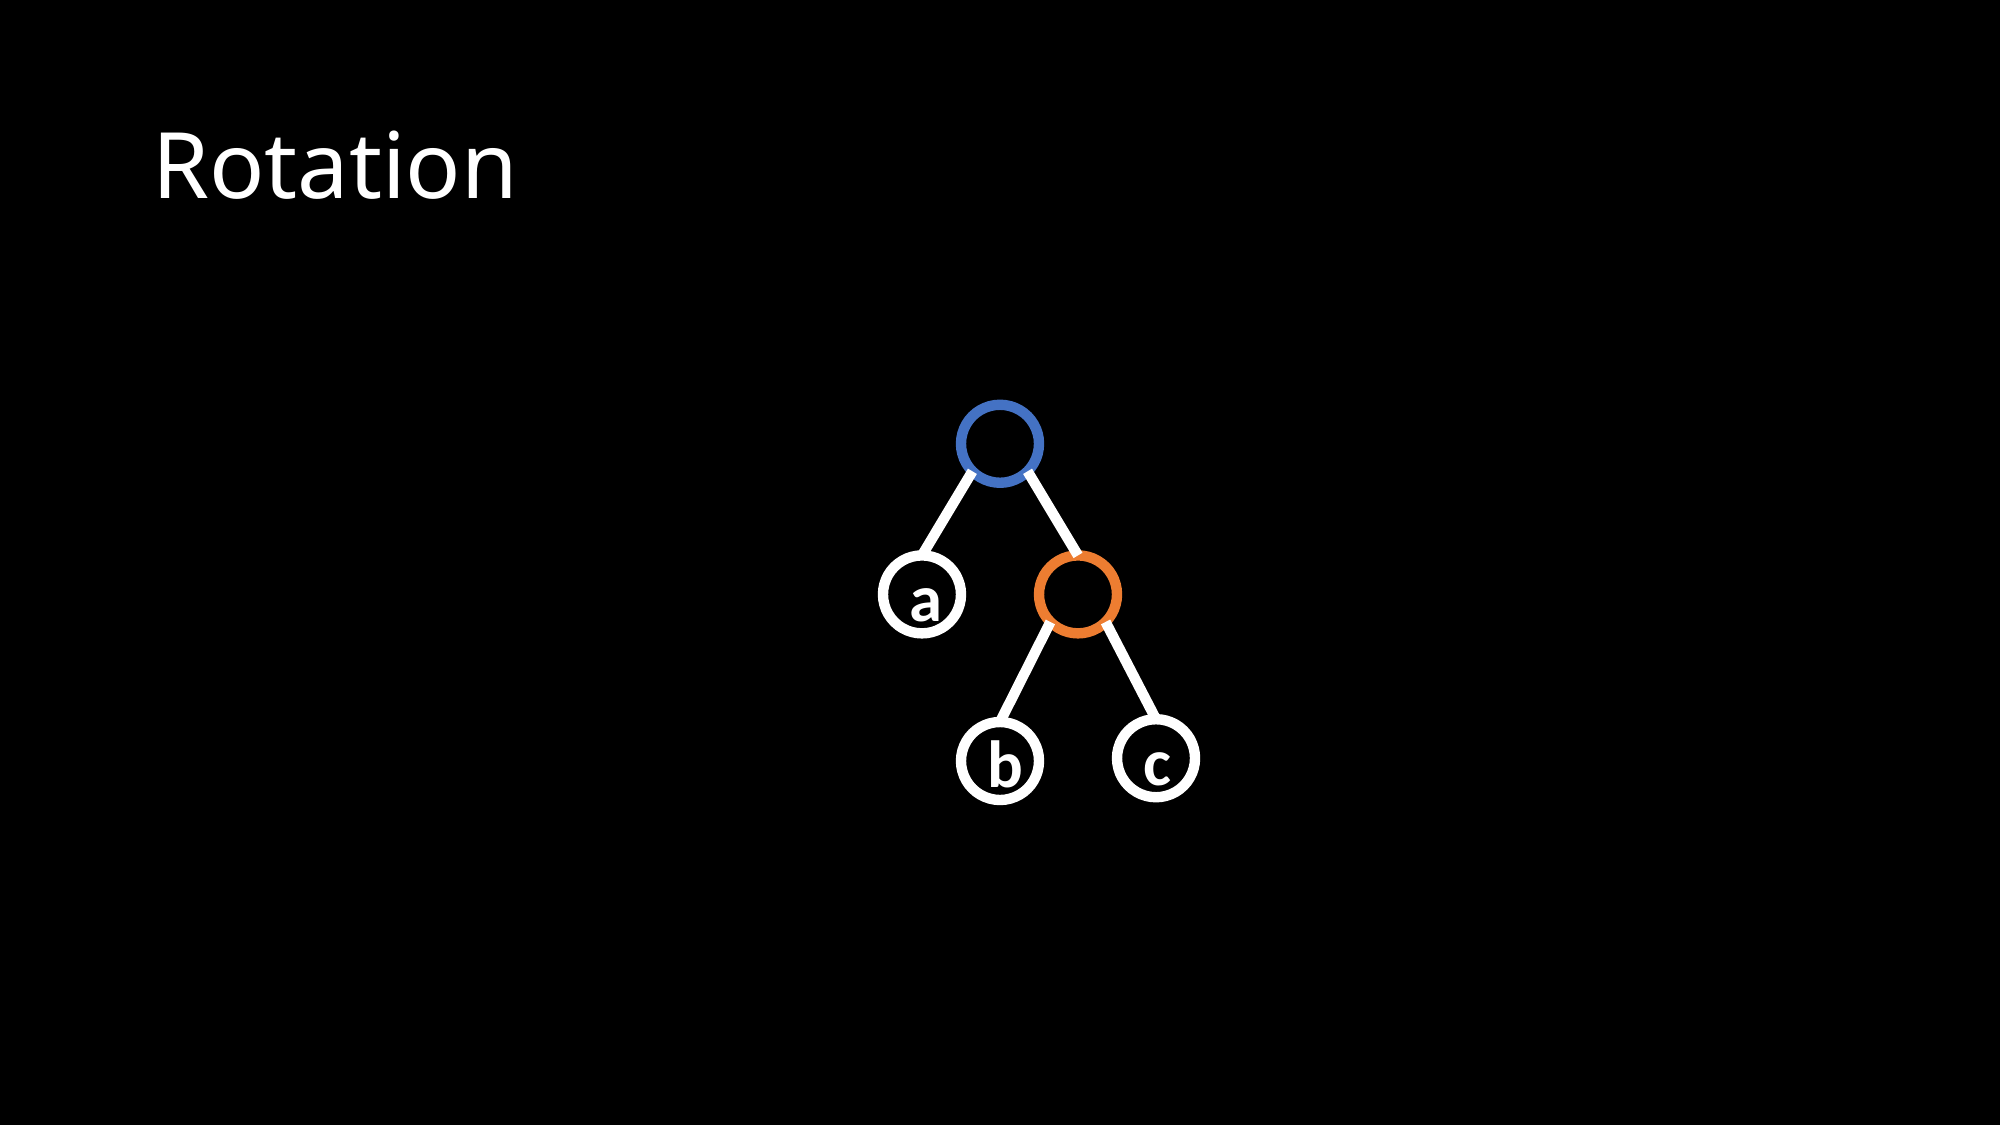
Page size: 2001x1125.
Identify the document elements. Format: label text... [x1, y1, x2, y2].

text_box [999, 621, 1051, 722]
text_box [921, 471, 973, 556]
title Rotation [137, 59, 1863, 278]
text_box a [881, 554, 963, 635]
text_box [1027, 471, 1078, 556]
text_box [959, 403, 1041, 484]
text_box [1105, 621, 1156, 720]
text_box b [959, 721, 1041, 802]
text_box c [1115, 718, 1197, 799]
text_box [1037, 554, 1119, 635]
